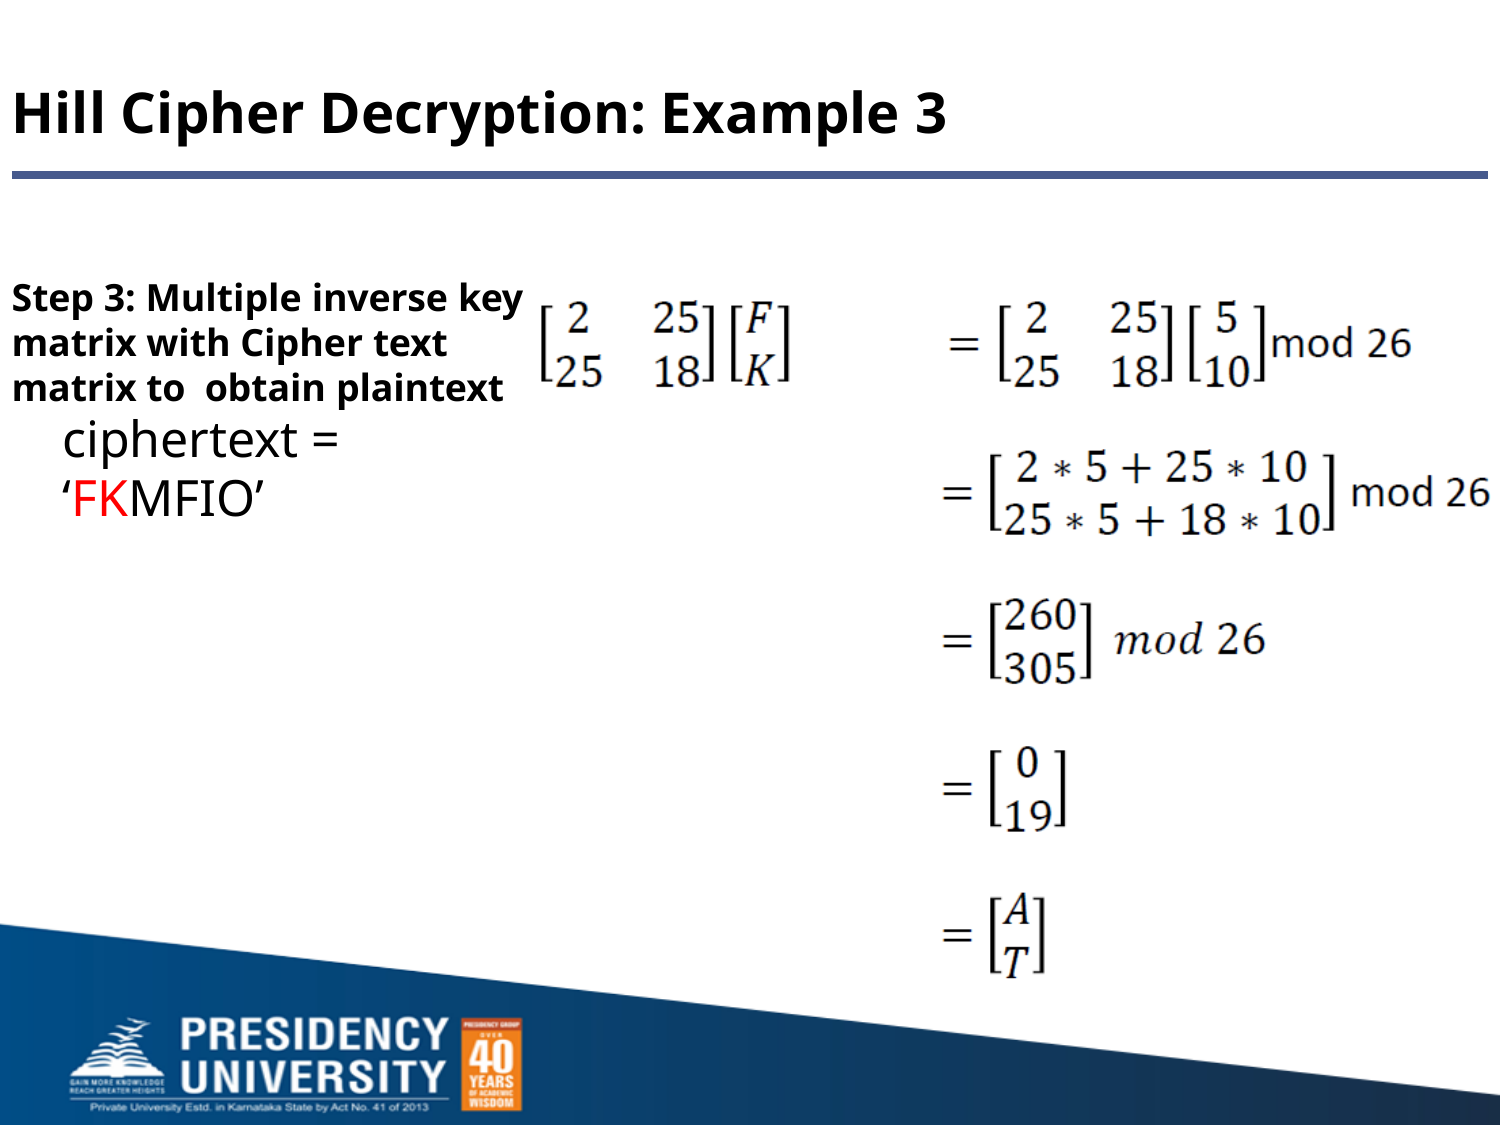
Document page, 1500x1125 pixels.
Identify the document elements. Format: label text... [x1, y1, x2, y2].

text_box Hill Cipher Decryption: Example 3 [10, 75, 1284, 145]
text_box Step 3: Multiple inverse key matrix with Cipher text matrix to obtain plaintext ciphertext = ‘FKMFIO’ [10, 272, 529, 526]
picture [0, 280, 1500, 1125]
